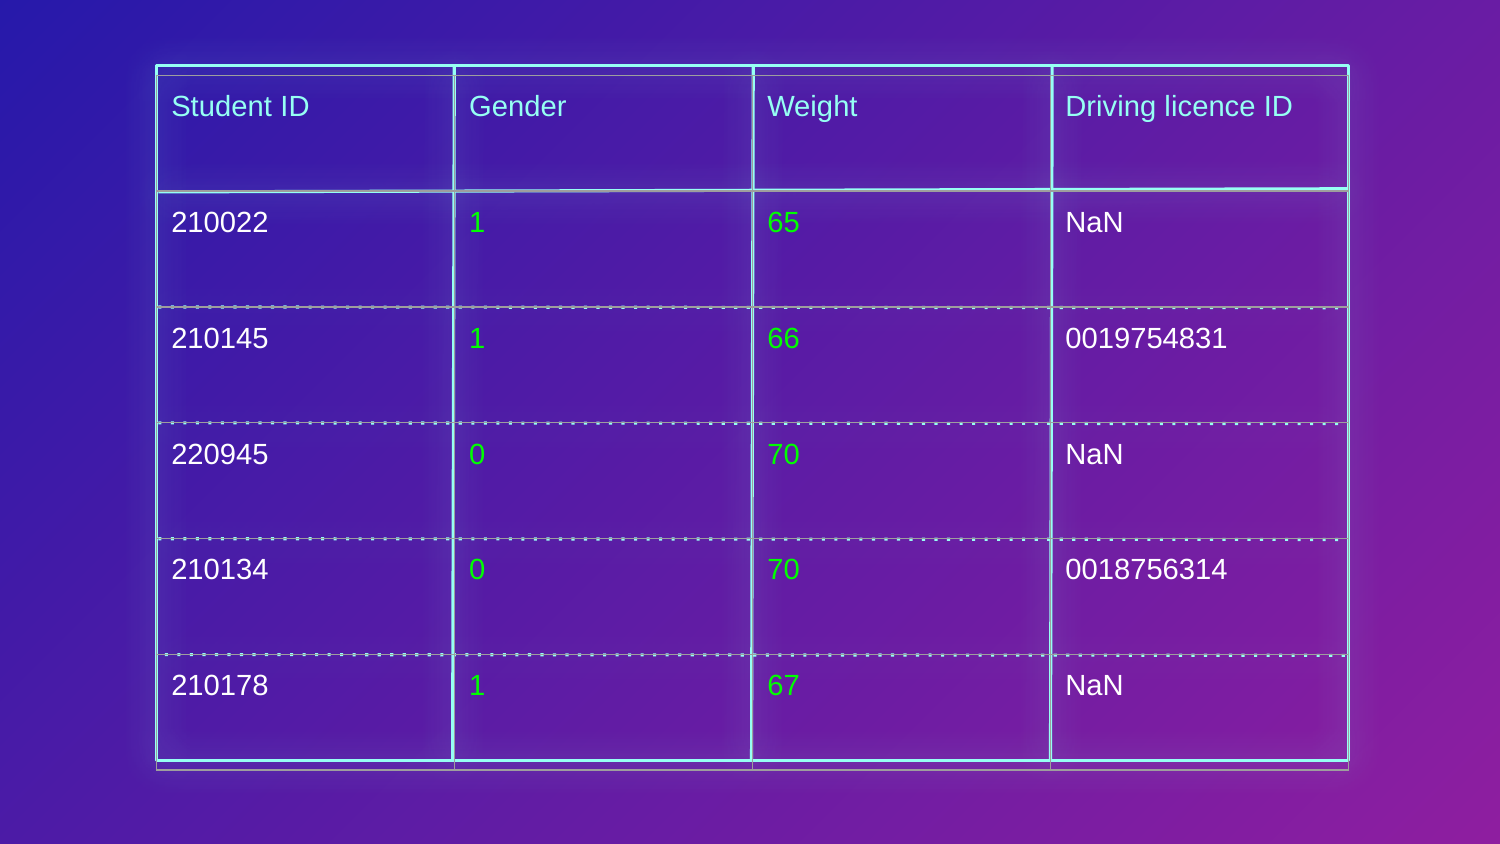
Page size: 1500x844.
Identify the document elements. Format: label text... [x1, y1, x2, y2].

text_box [158, 188, 1349, 193]
table_cell 1 [455, 665, 752, 769]
table_cell 1 [460, 316, 746, 421]
table_cell 1 [460, 201, 746, 305]
table_cell NaN [1058, 200, 1348, 306]
table_cell 0019754831 [1058, 308, 1348, 422]
table_header Student ID [157, 76, 447, 188]
table_cell 70 [758, 432, 1045, 537]
table_cell NaN [1058, 423, 1348, 538]
text_box [1056, 65, 1349, 75]
table_cell 210178 [157, 655, 454, 769]
table_header Weight [758, 76, 1045, 187]
table_header Gender [460, 76, 746, 187]
table_cell 220945 [157, 431, 447, 538]
text_box [156, 65, 449, 75]
table_cell 66 [758, 316, 1045, 421]
table_cell 0 [460, 432, 746, 537]
table_cell 0018756314 [1058, 539, 1348, 653]
table_cell NaN [1051, 664, 1348, 769]
table_cell 65 [758, 201, 1045, 305]
text_box [756, 65, 1047, 75]
table_cell 210145 [157, 315, 447, 422]
table_cell 210022 [157, 199, 447, 306]
table_cell 70 [758, 549, 1045, 652]
table_cell 210134 [157, 548, 447, 654]
table_header Driving licence ID [1058, 76, 1348, 188]
text_box [458, 65, 748, 75]
table_cell 0 [460, 549, 746, 652]
table_cell 67 [753, 665, 1050, 769]
